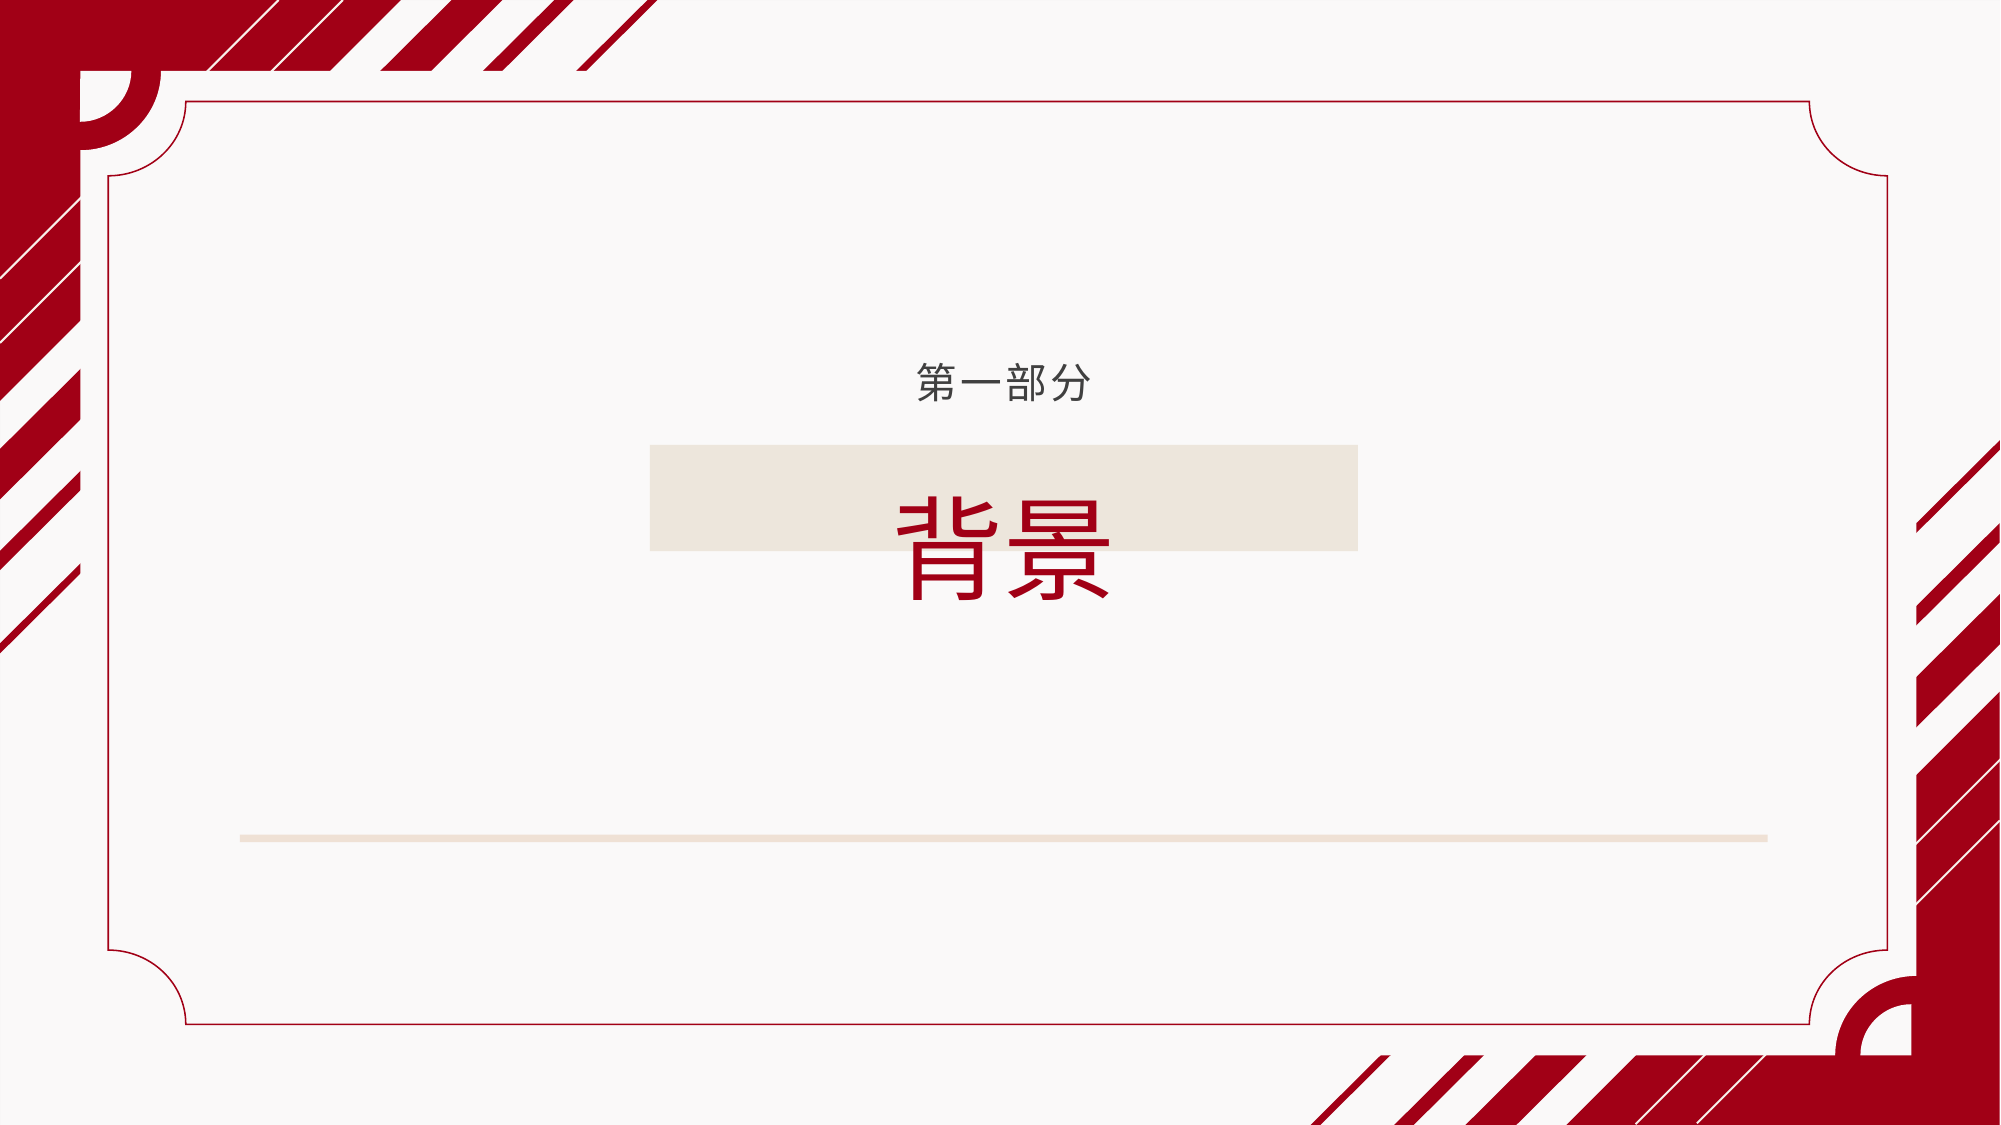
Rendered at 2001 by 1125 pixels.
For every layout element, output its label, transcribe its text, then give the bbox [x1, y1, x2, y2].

text_box 第一部分 [900, 349, 1107, 414]
text_box 背景 [876, 471, 1132, 622]
text_box [239, 834, 1769, 843]
text_box [649, 444, 1359, 552]
